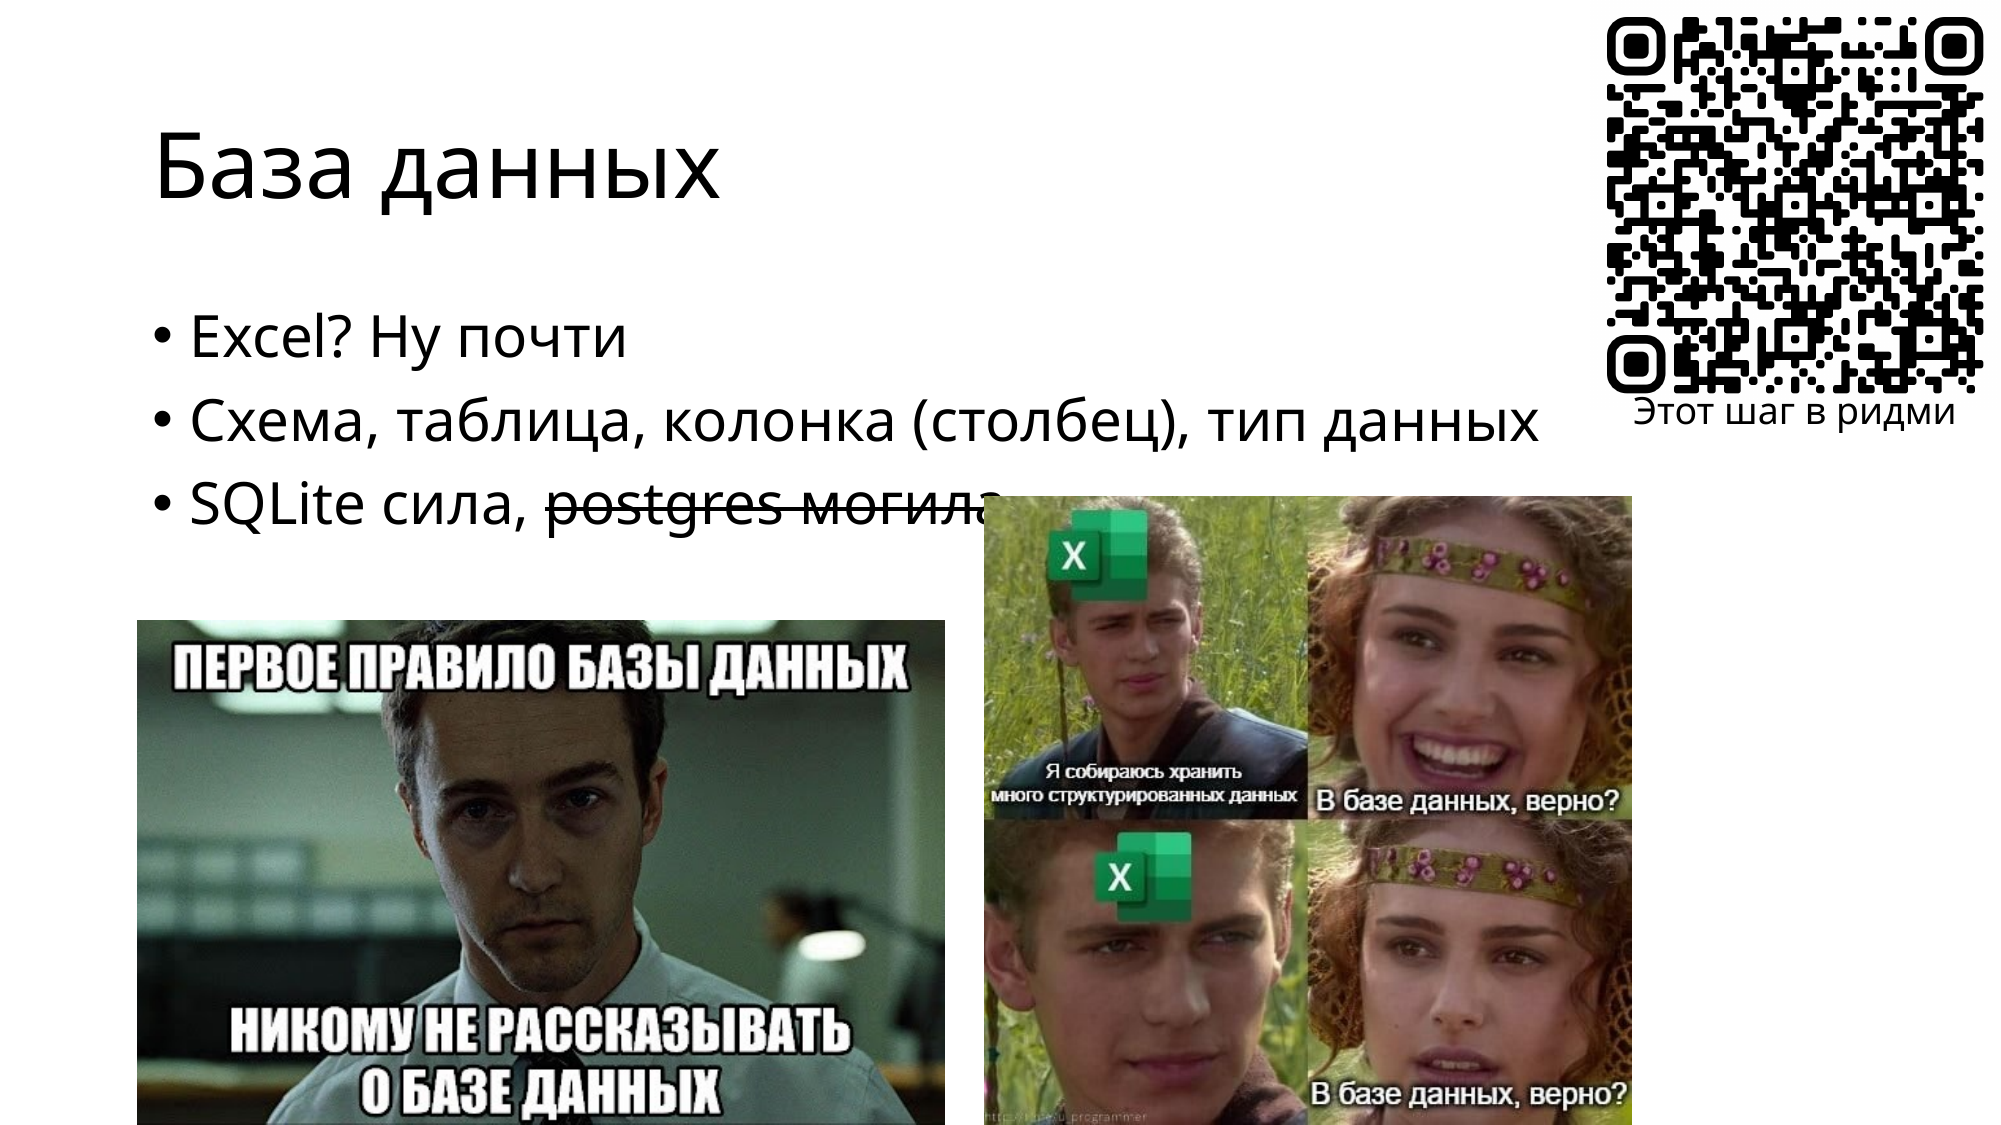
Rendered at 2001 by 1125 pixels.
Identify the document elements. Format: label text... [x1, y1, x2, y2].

list Excel? Ну почти Схема, таблица, колонка (столбец), тип данных SQLite сила, postgres могила [137, 299, 1863, 1014]
text_box Этот шаг в ридми [1618, 411, 1972, 440]
picture [984, 495, 1633, 1125]
picture [1590, 0, 2000, 411]
title База данных [137, 59, 1590, 278]
picture [136, 619, 946, 1125]
